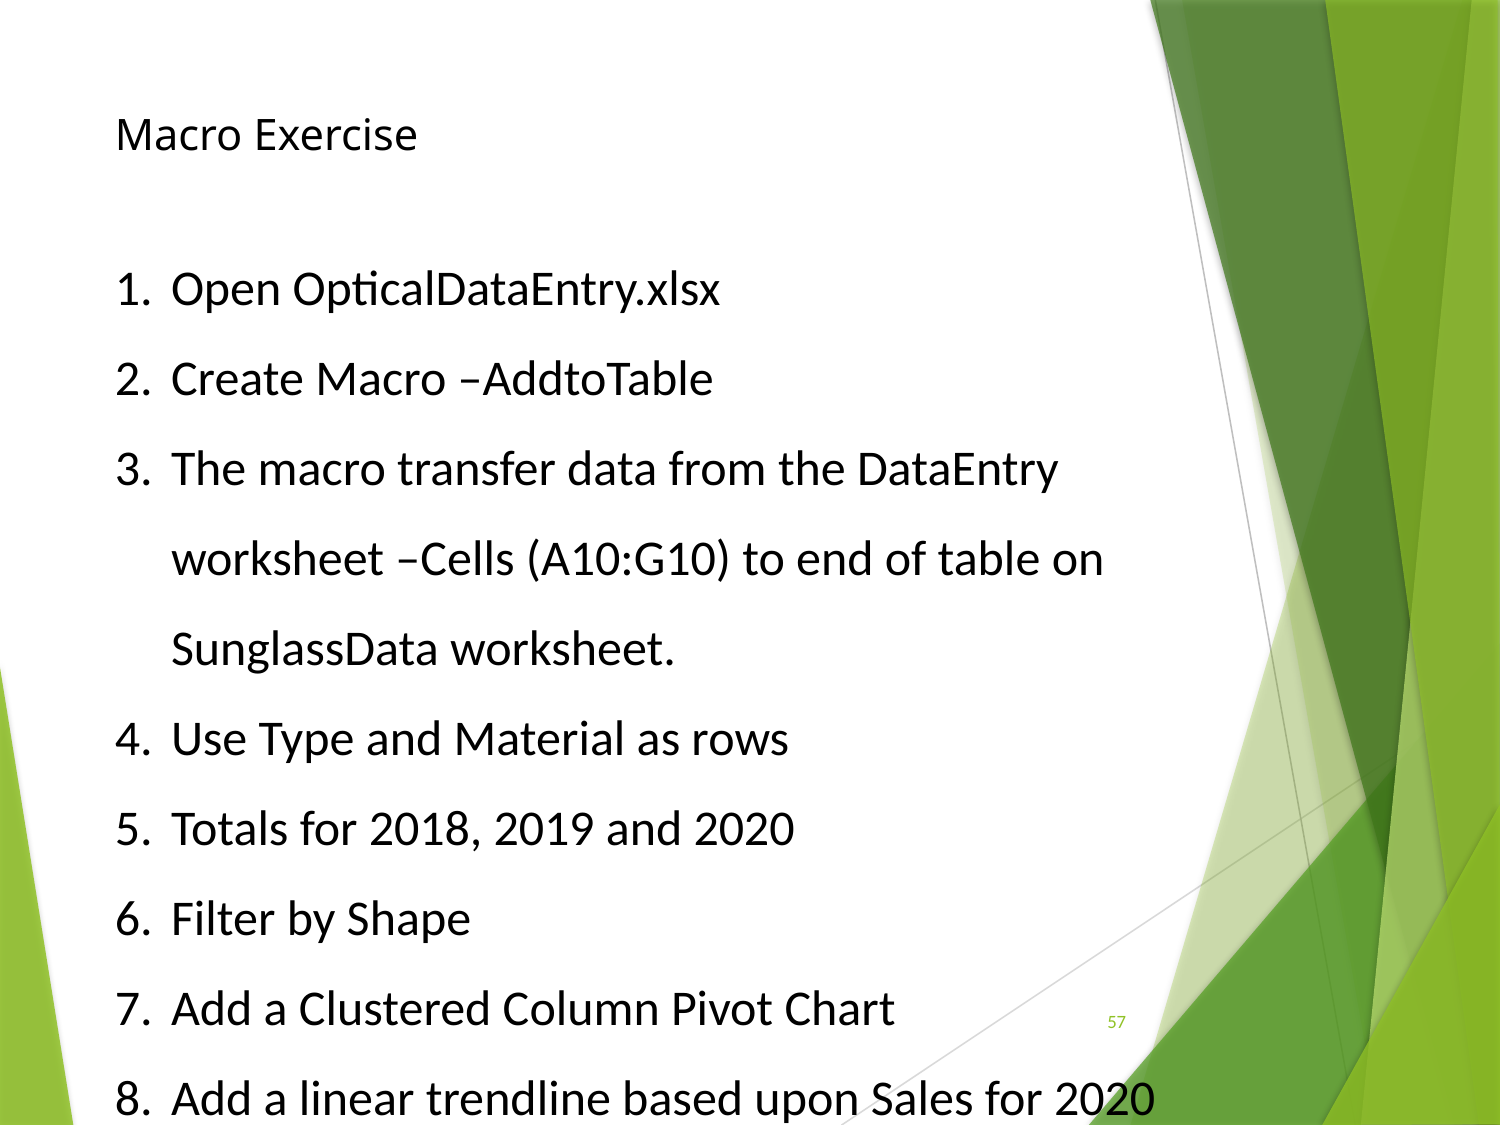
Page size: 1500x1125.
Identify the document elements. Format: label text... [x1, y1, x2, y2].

title Macro Exercise [99, 99, 1142, 216]
text_box Open OpticalDataEntry.xlsx Create Macro –AddtoTable The macro transfer data from the DataEntry worksheet –Cells (A10:G10) to end of table on SunglassData worksheet. Use Type and Material as rows Totals for 2018, 2019 and 2020 Filter by Shape Add a Clustered Column Pivot Chart Add a linear trendline based upon Sales for 2020 [99, 218, 1280, 1125]
